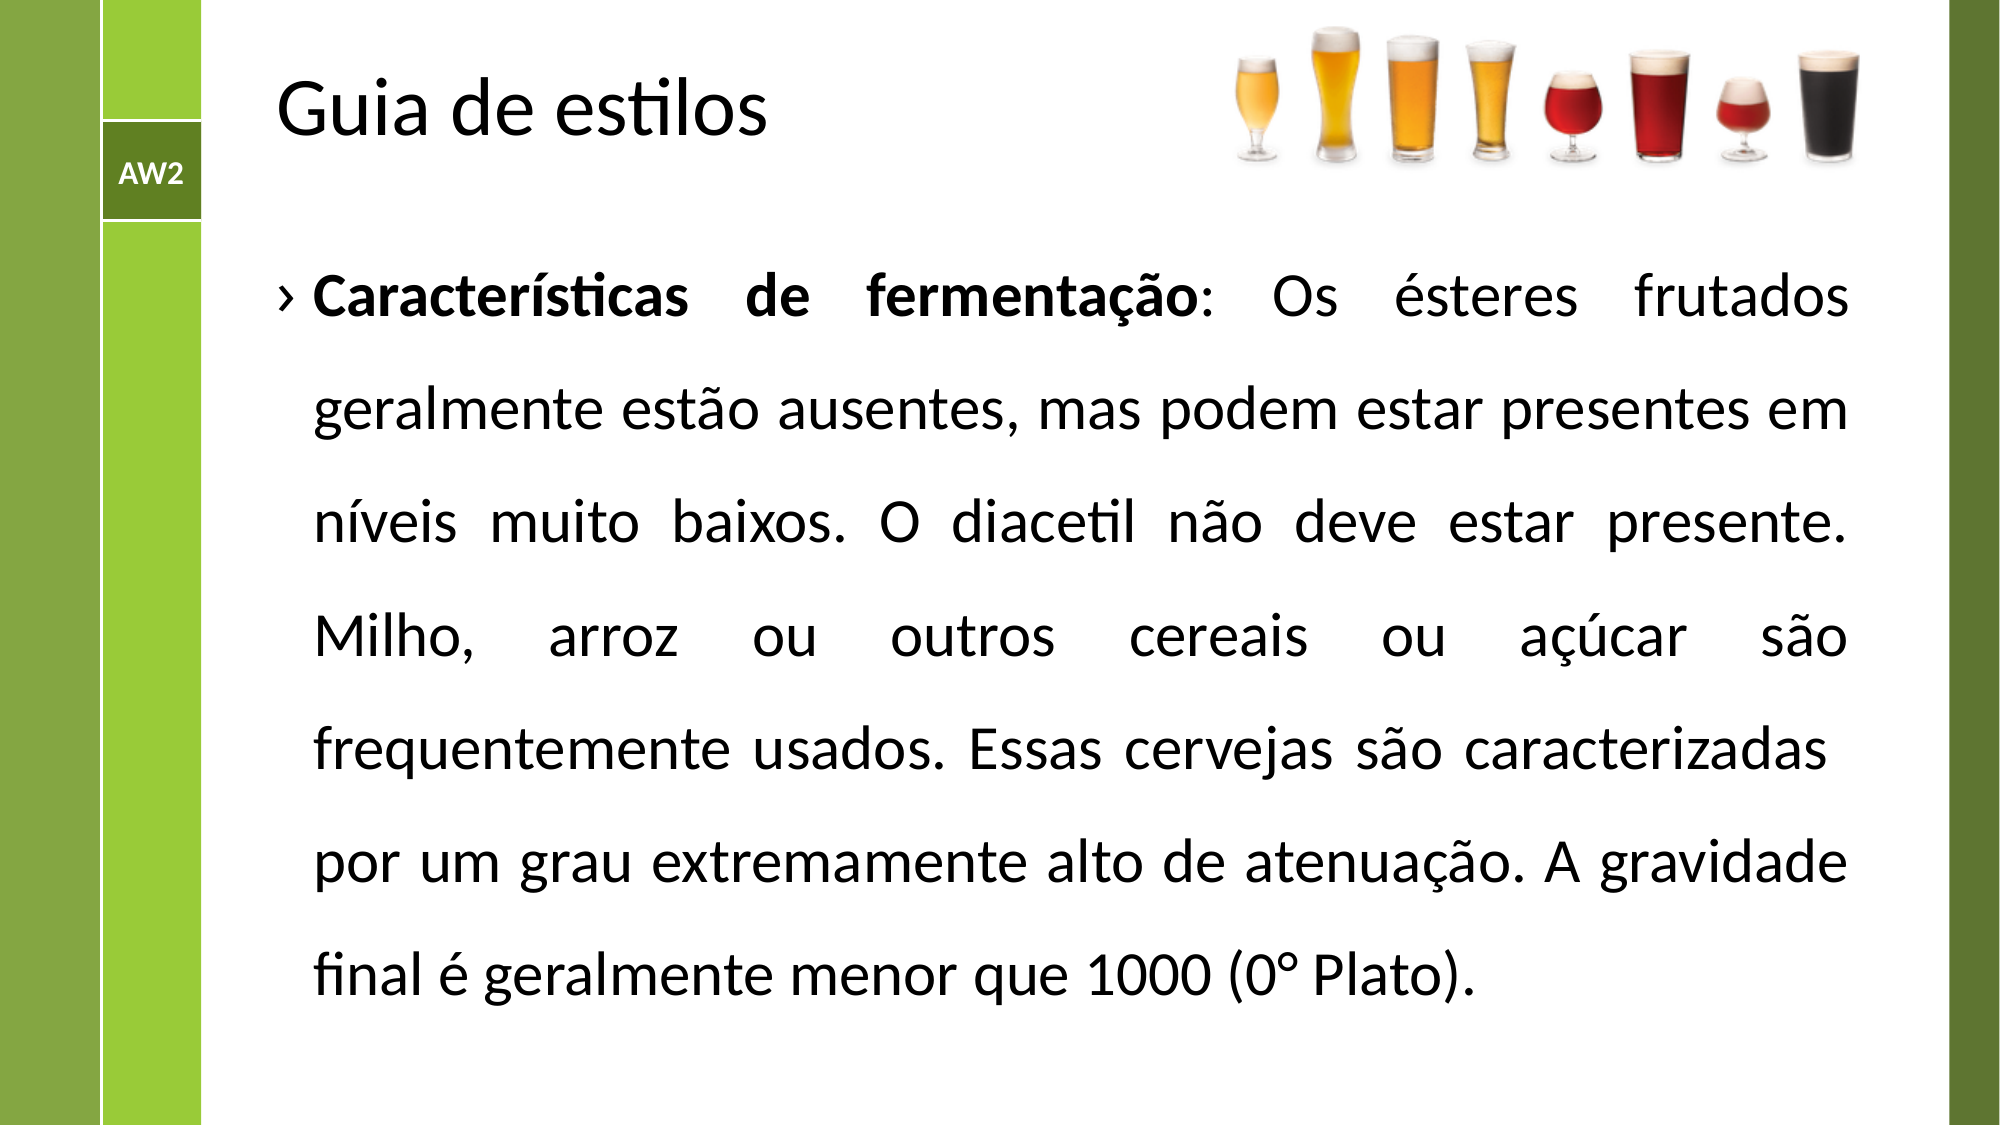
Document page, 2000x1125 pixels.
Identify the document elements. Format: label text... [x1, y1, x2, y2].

title Guia de estilos [261, 29, 1867, 161]
picture [1224, 19, 1869, 177]
list Características de fermentação: Os ésteres frutados geralmente estão ausentes, mas podem estar presentes em níveis muito baixos. O diacetil não deve estar presente. Milho, arroz ou outros cereais ou açúcar são frequentemente usados. Essas cervejas são caracterizadas por um grau extremamente alto de atenuação. A gravidade final é geralmente menor que 1000 (0° Plato). [261, 208, 1867, 1094]
